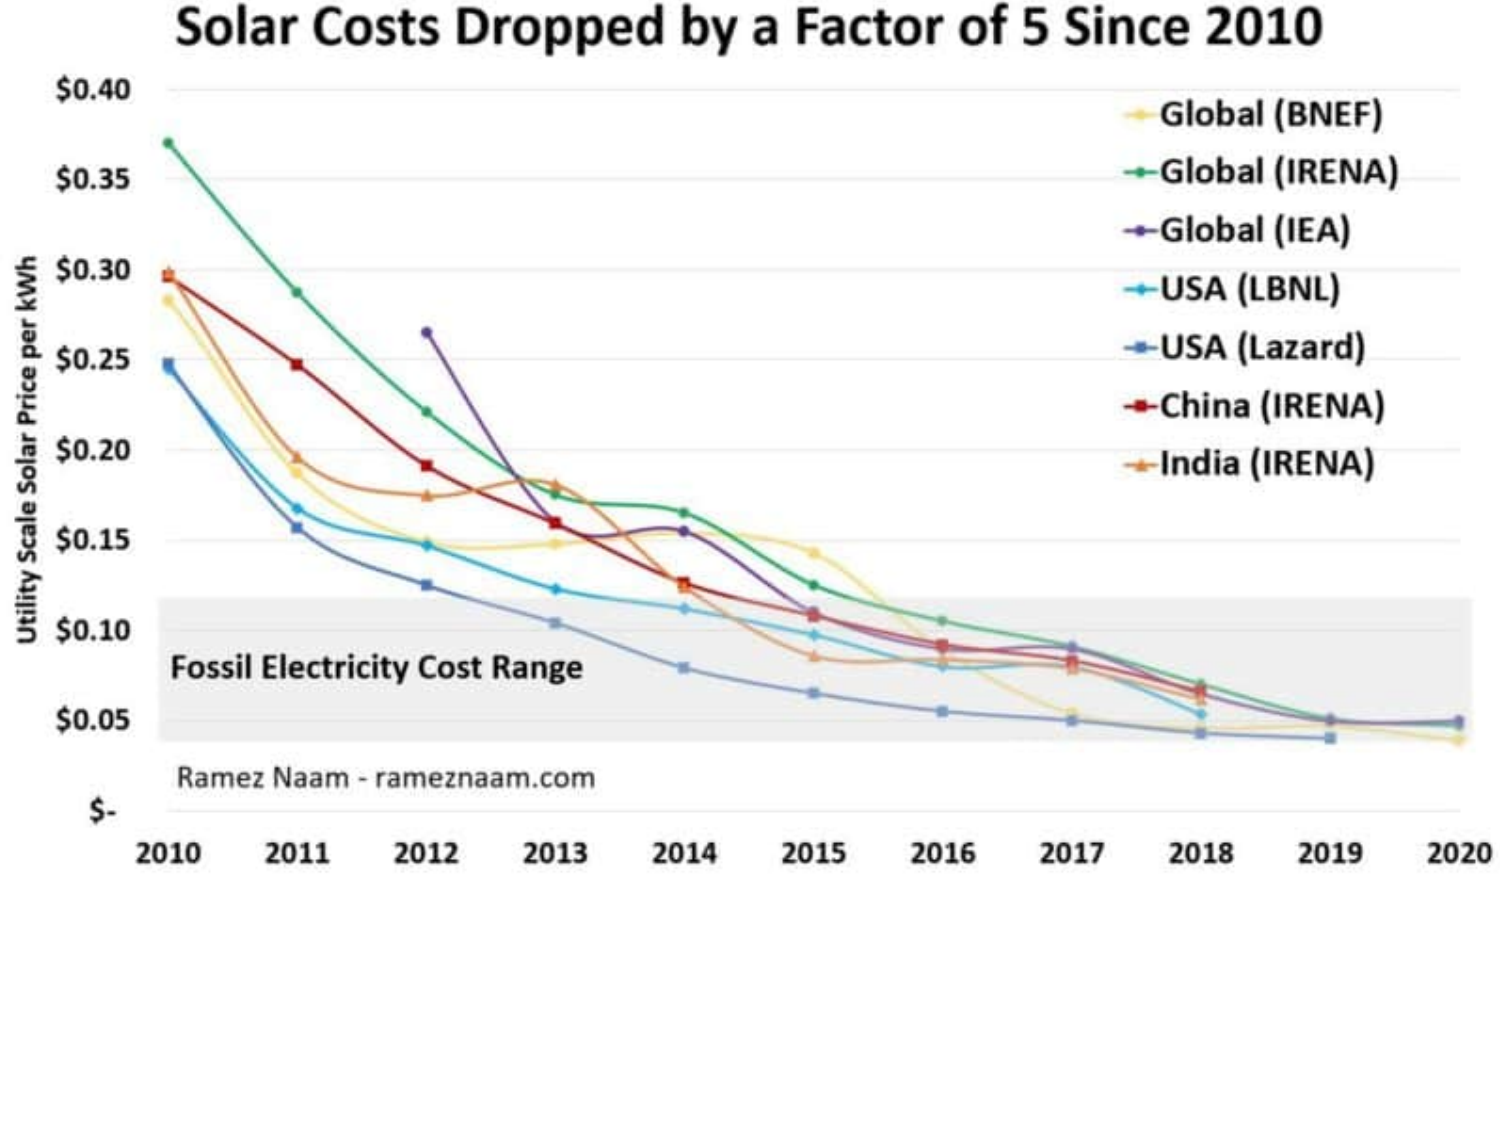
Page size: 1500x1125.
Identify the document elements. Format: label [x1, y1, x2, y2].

picture [0, 0, 1500, 876]
